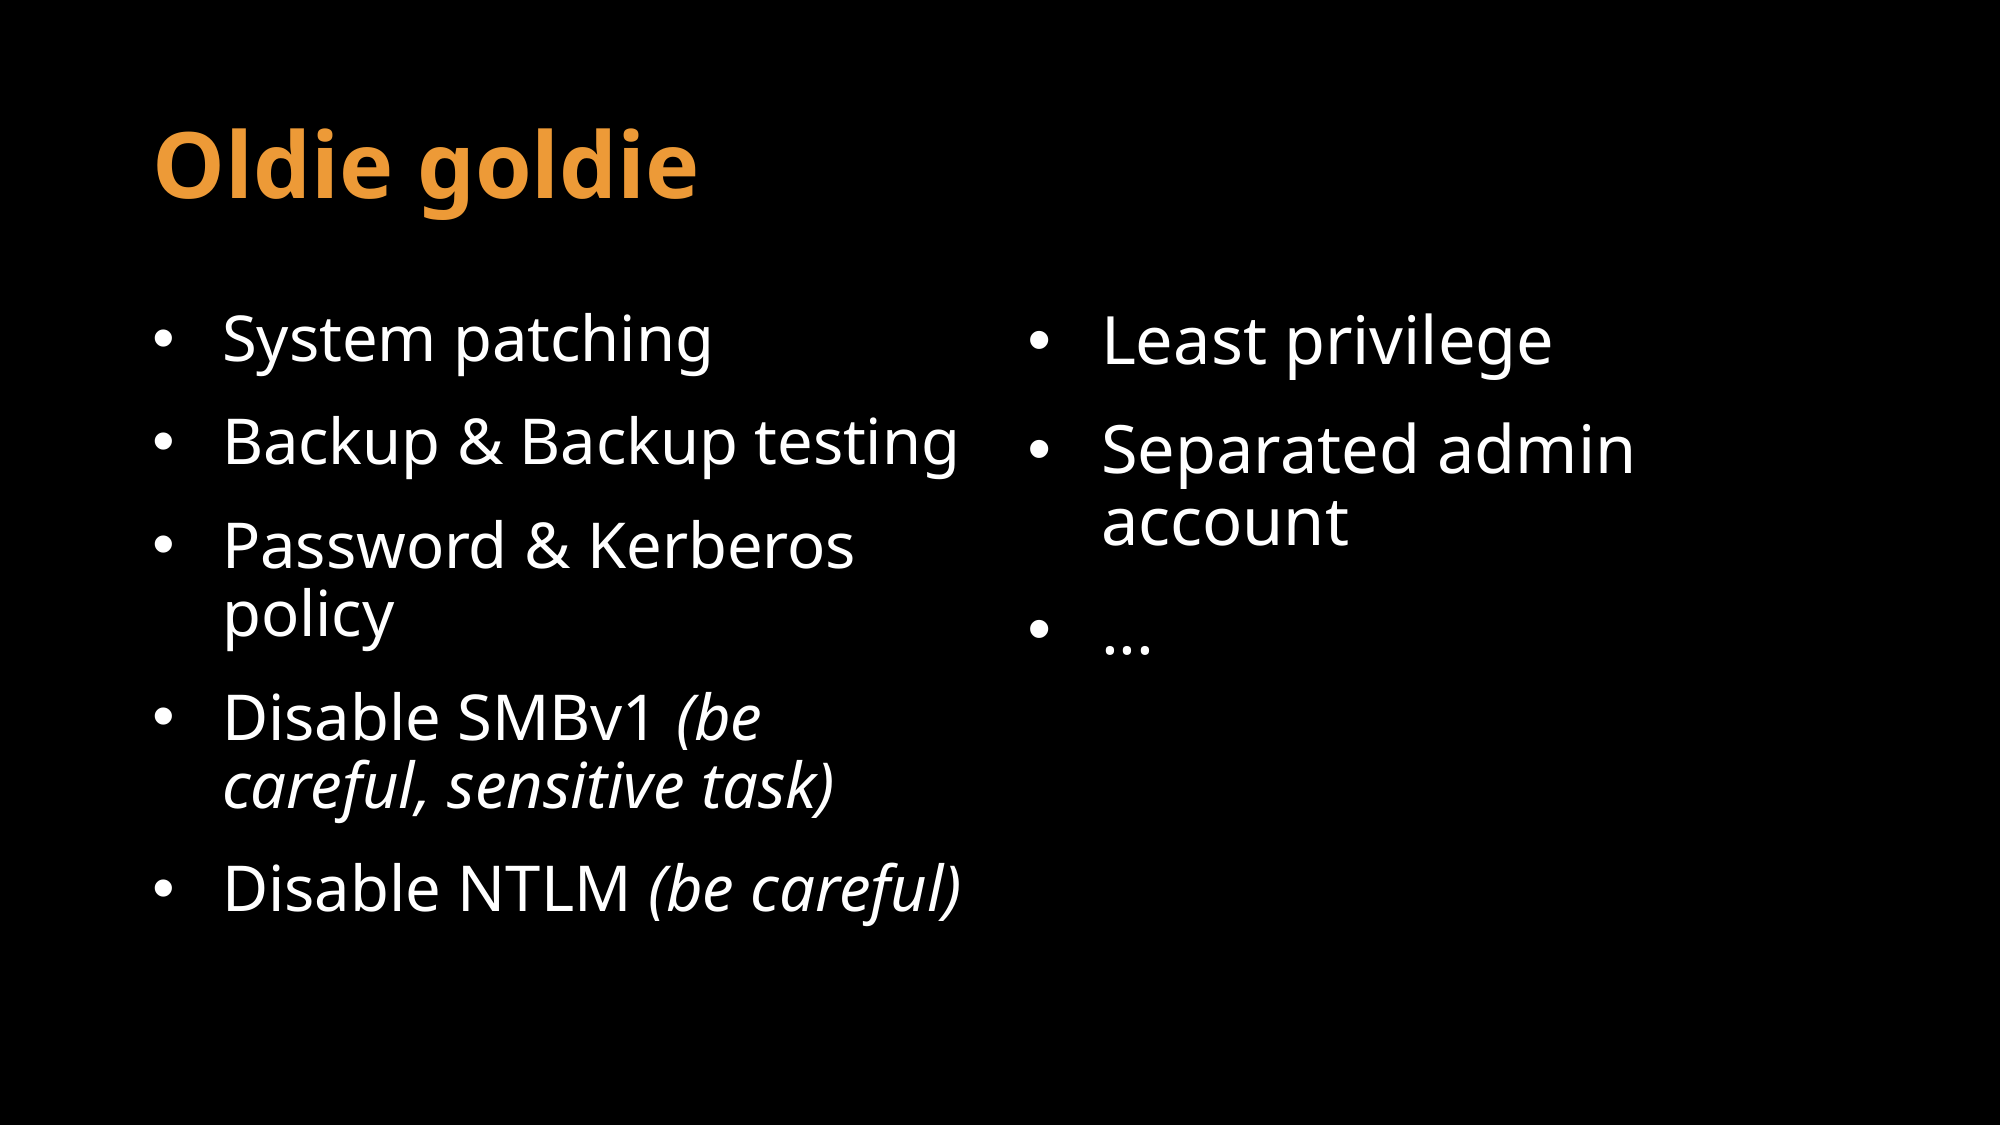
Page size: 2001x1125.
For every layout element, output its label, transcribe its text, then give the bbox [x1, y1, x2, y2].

list System patching Backup & Backup testing Password & Kerberos policy Disable SMBv1 (be careful, sensitive task) Disable NTLM (be careful) [137, 299, 988, 1066]
list Least privilege Separated admin account ... [1012, 299, 1863, 1066]
title Oldie goldie [137, 59, 1863, 278]
